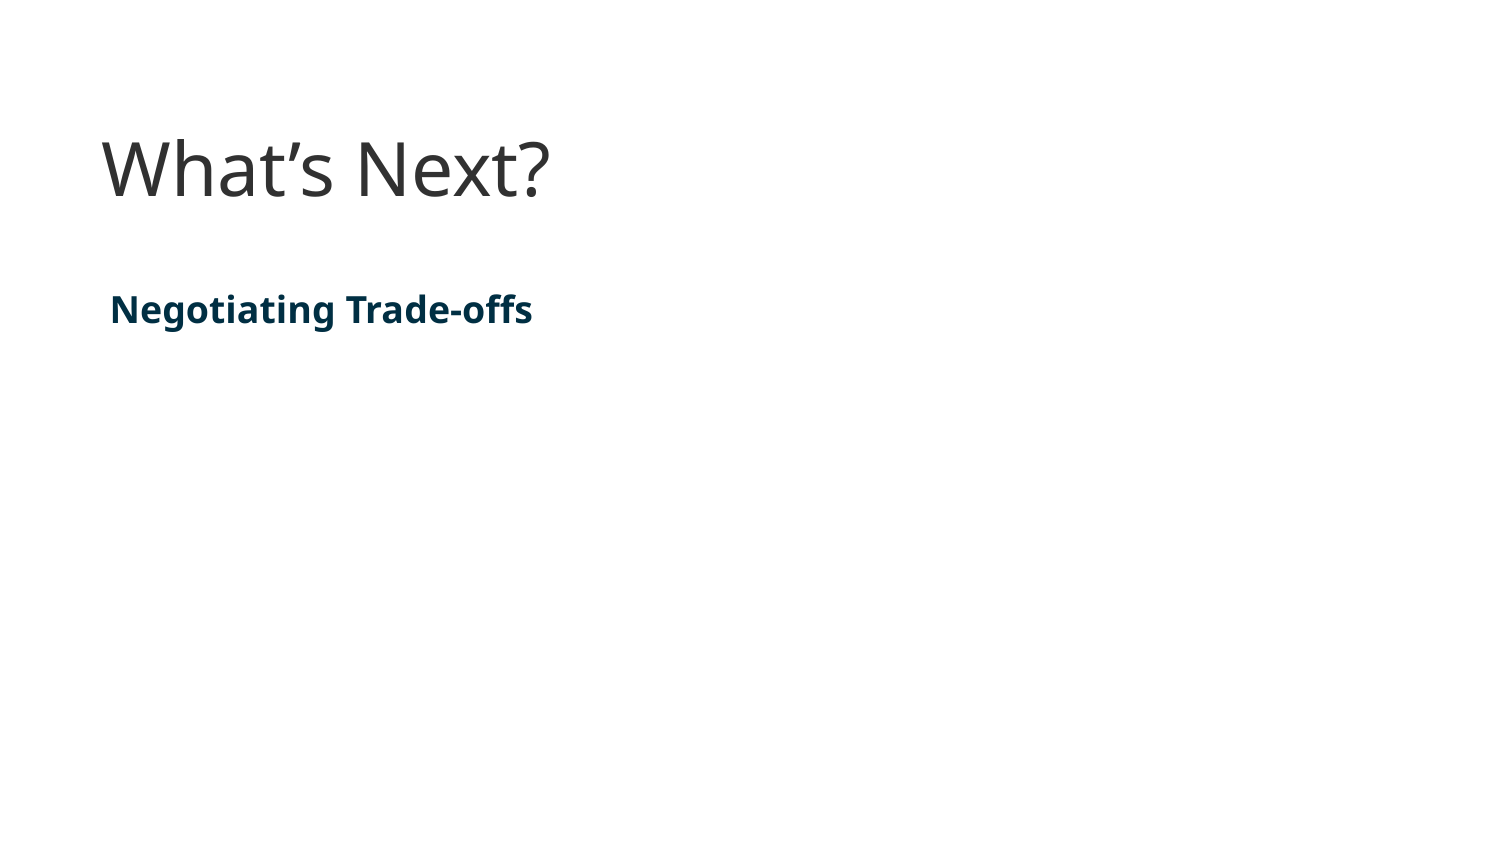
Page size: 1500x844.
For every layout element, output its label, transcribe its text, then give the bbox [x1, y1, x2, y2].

subtitle Negotiating Trade-offs [94, 275, 1428, 353]
title What’s Next? [86, 106, 1341, 407]
